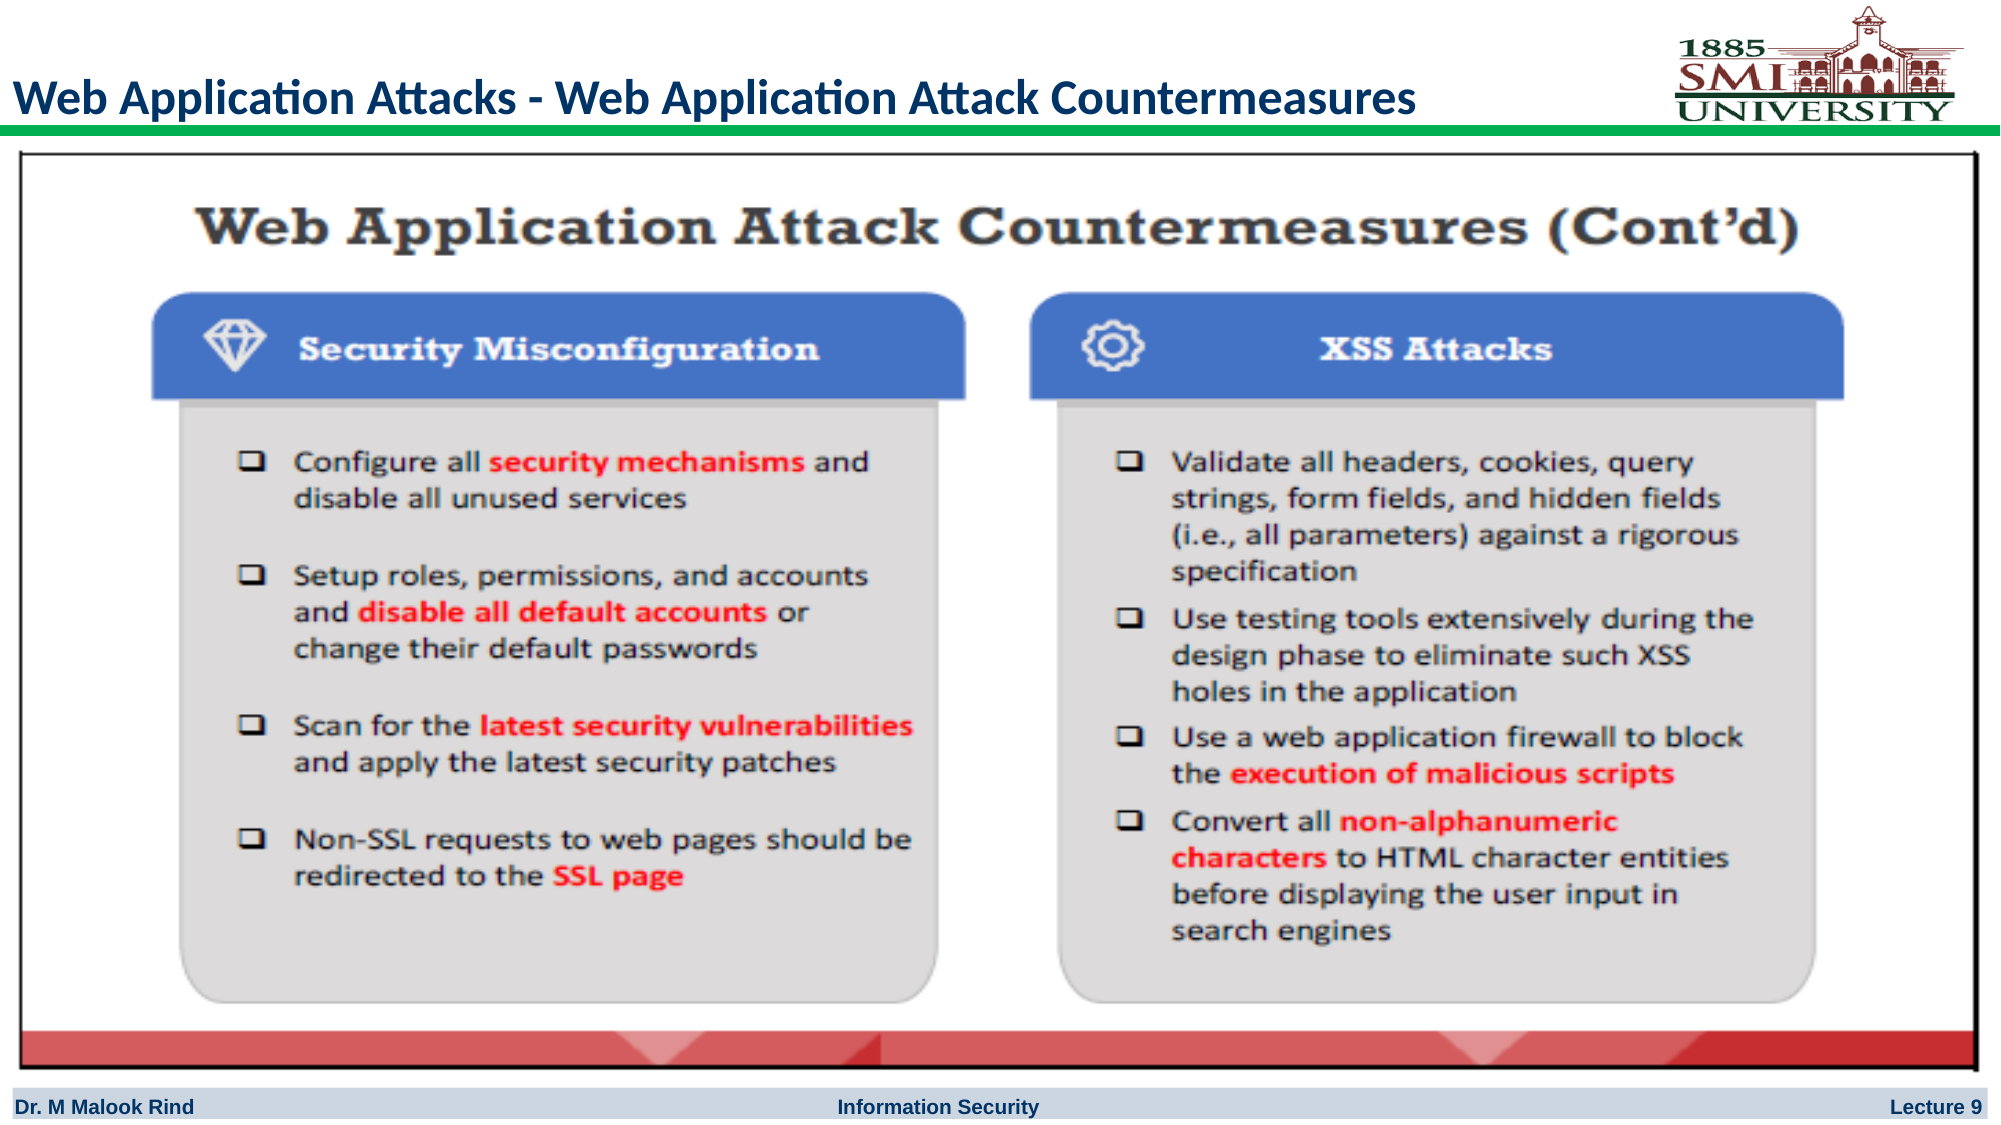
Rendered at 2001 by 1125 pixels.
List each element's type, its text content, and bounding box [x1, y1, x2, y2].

title Web Application Attacks - Web Application Attack Countermeasures [12, 64, 1660, 125]
picture [12, 139, 1988, 1077]
text_box Dr. M Malook Rind Information Security Lecture 9 [12, 1091, 1988, 1125]
text_box [0, 125, 2000, 136]
picture [1674, 6, 1995, 126]
